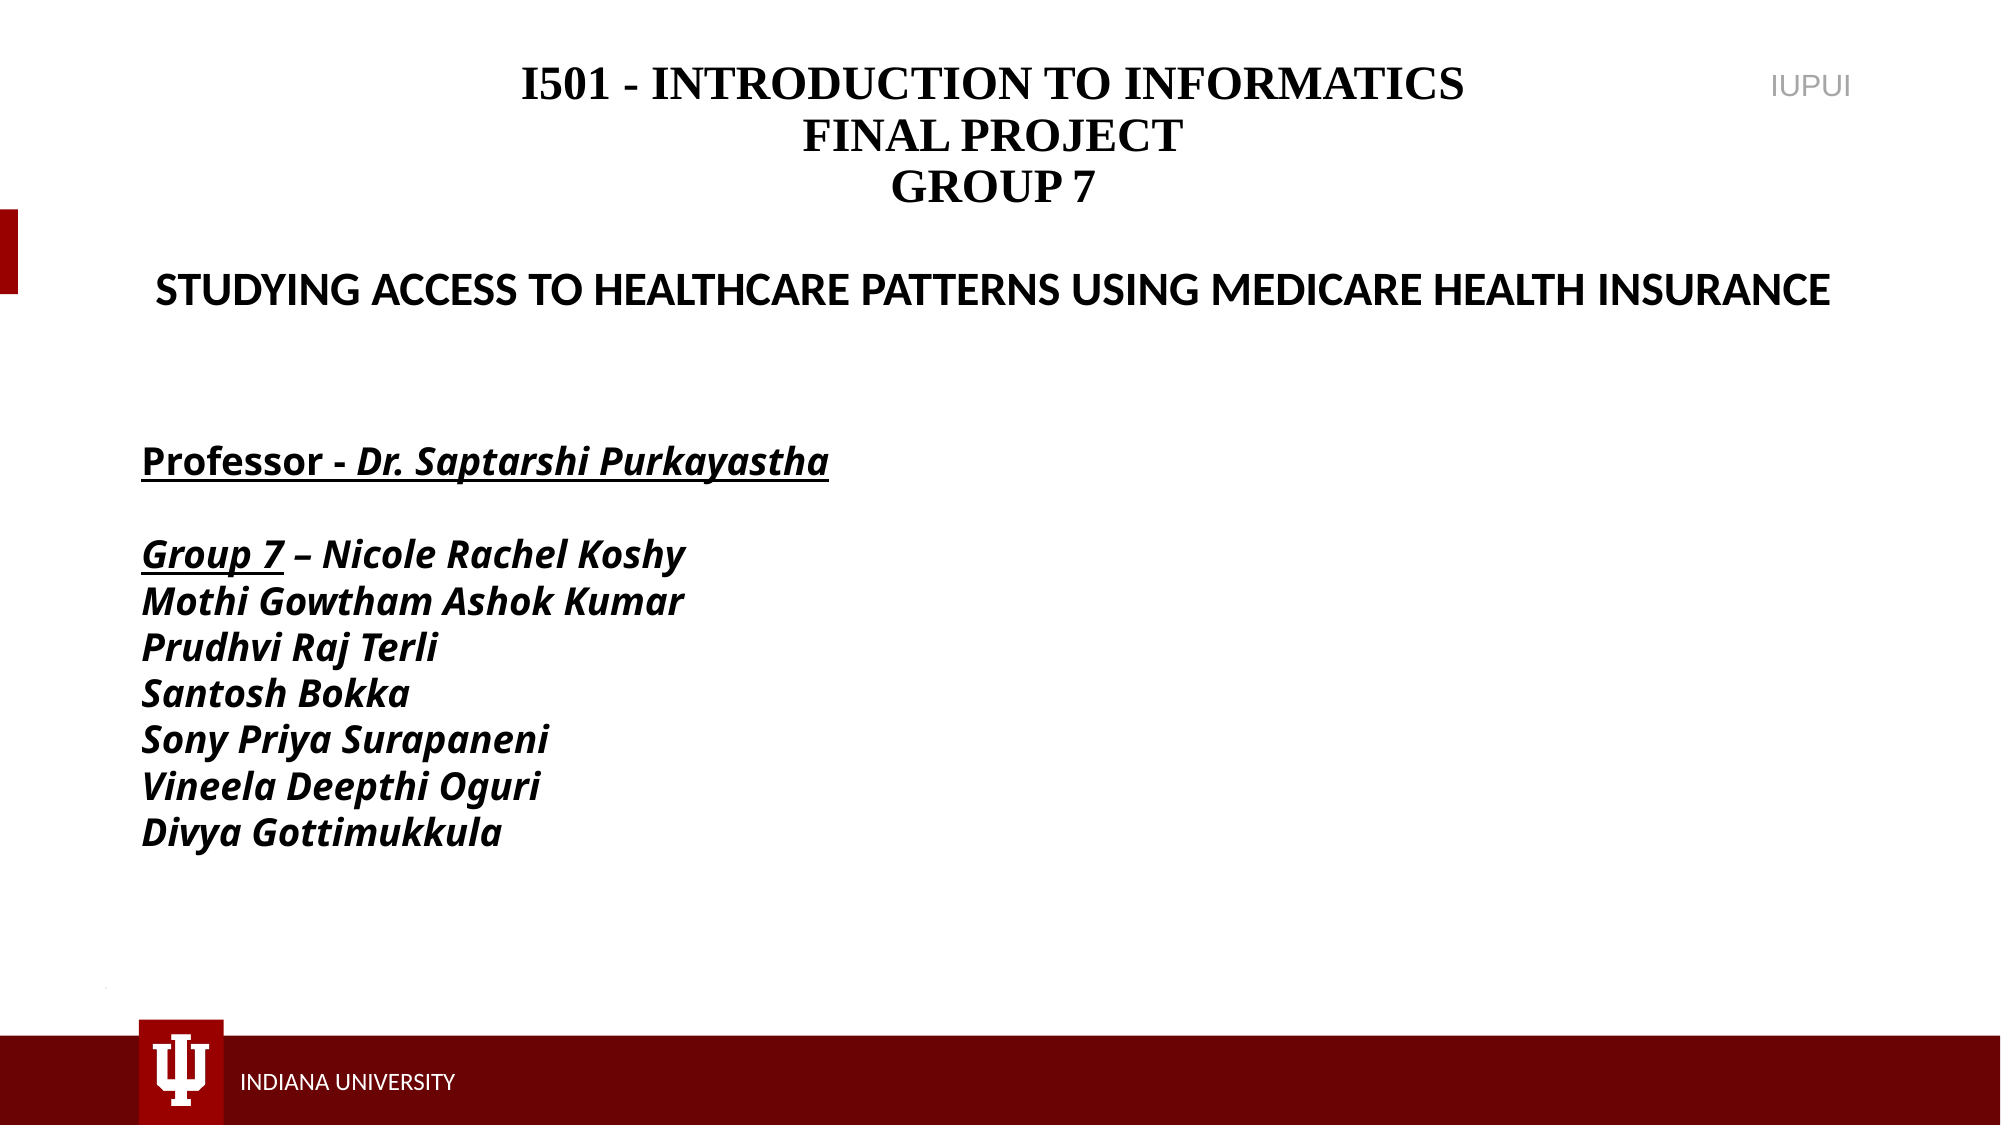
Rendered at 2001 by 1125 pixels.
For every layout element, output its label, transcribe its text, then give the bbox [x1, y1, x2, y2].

text_box Professor - Dr. Saptarshi Purkayastha Group 7 – Nicole Rachel Koshy Mothi Gowtham Ashok Kumar Prudhvi Raj Terli Santosh Bokka ​Sony Priya Surapaneni Vineela Deepthi Oguri Divya Gottimukkula [126, 429, 1938, 862]
text_box I501 - INTRODUCTION TO INFORMATICS FINAL PROJECT GROUP 7 STUDYING ACCESS TO HEALTHCARE PATTERNS USING MEDICARE HEALTH INSURANCE​ [78, 48, 1908, 329]
picture [105, 987, 256, 1125]
